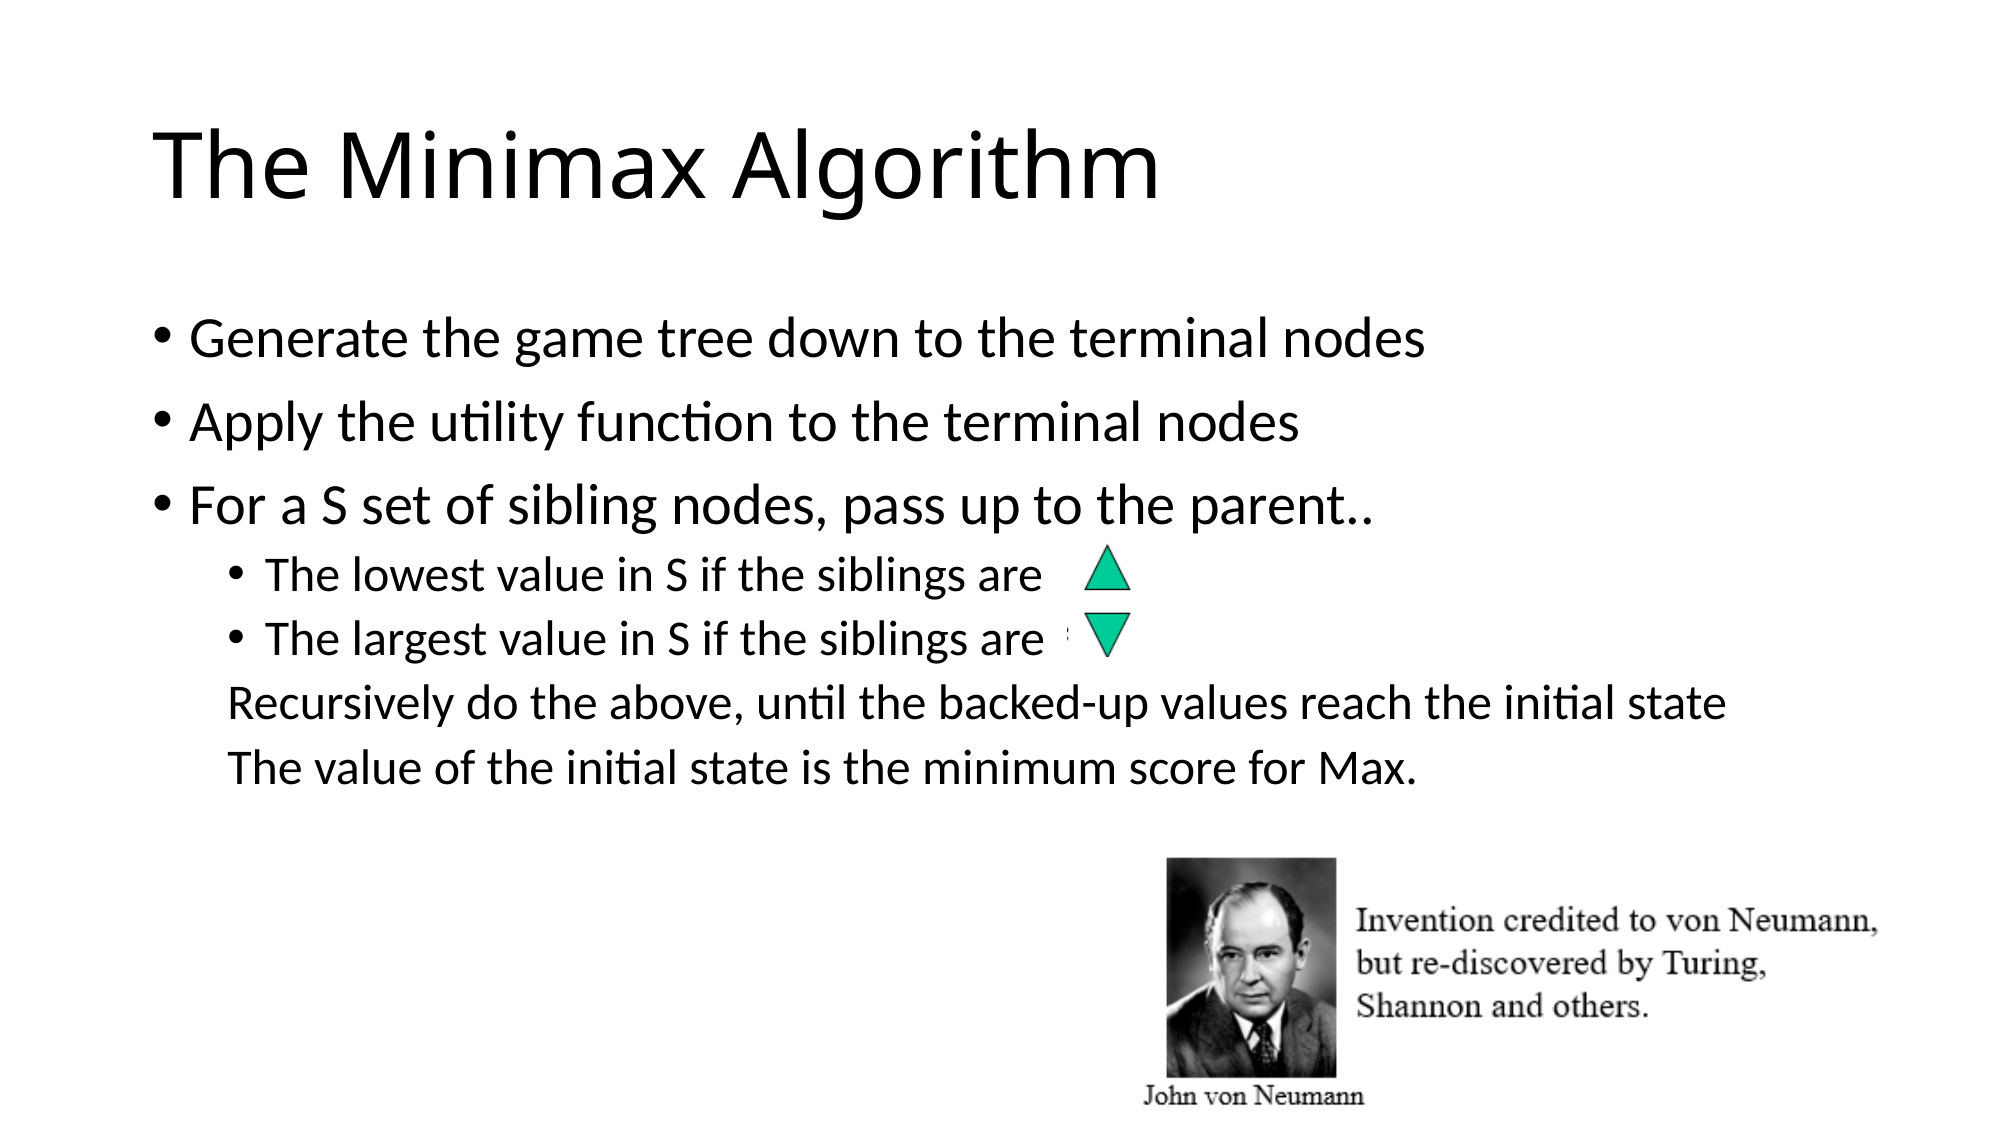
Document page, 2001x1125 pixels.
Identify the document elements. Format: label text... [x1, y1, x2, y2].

picture [1067, 536, 1143, 657]
title The Minimax Algorithm [137, 59, 1863, 278]
picture [1142, 826, 1896, 1114]
list Generate the game tree down to the terminal nodes Apply the utility function to the terminal nodes For a S set of sibling nodes, pass up to the parent.. The lowest value in S if the siblings are The largest value in S if the siblings are Recursively do the above, until the backed-up values reach the initial state The value of the initial state is the minimum score for Max. [137, 299, 1863, 1014]
